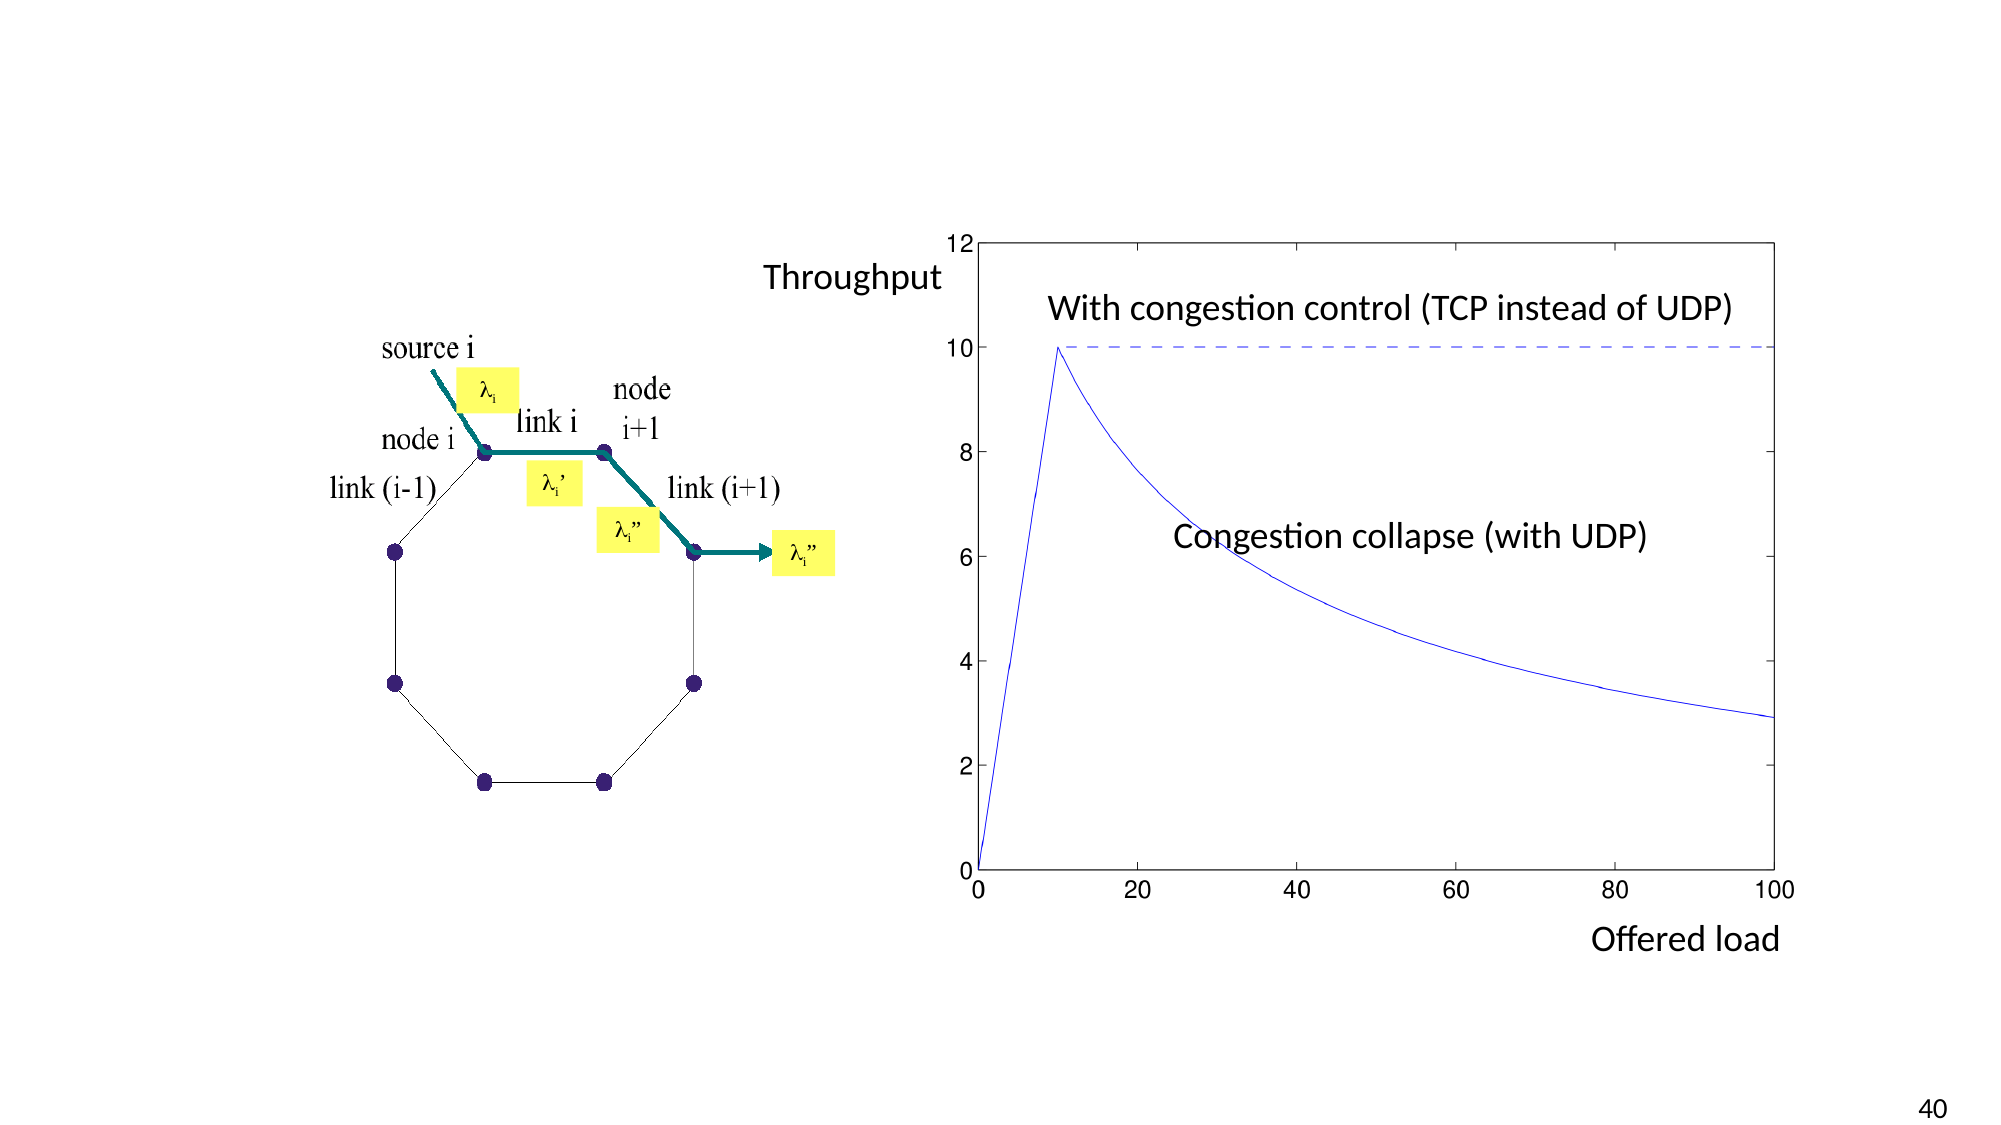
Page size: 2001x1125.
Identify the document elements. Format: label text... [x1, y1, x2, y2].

footer 40 [1866, 1082, 2000, 1125]
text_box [315, 305, 842, 820]
picture [930, 211, 1881, 941]
